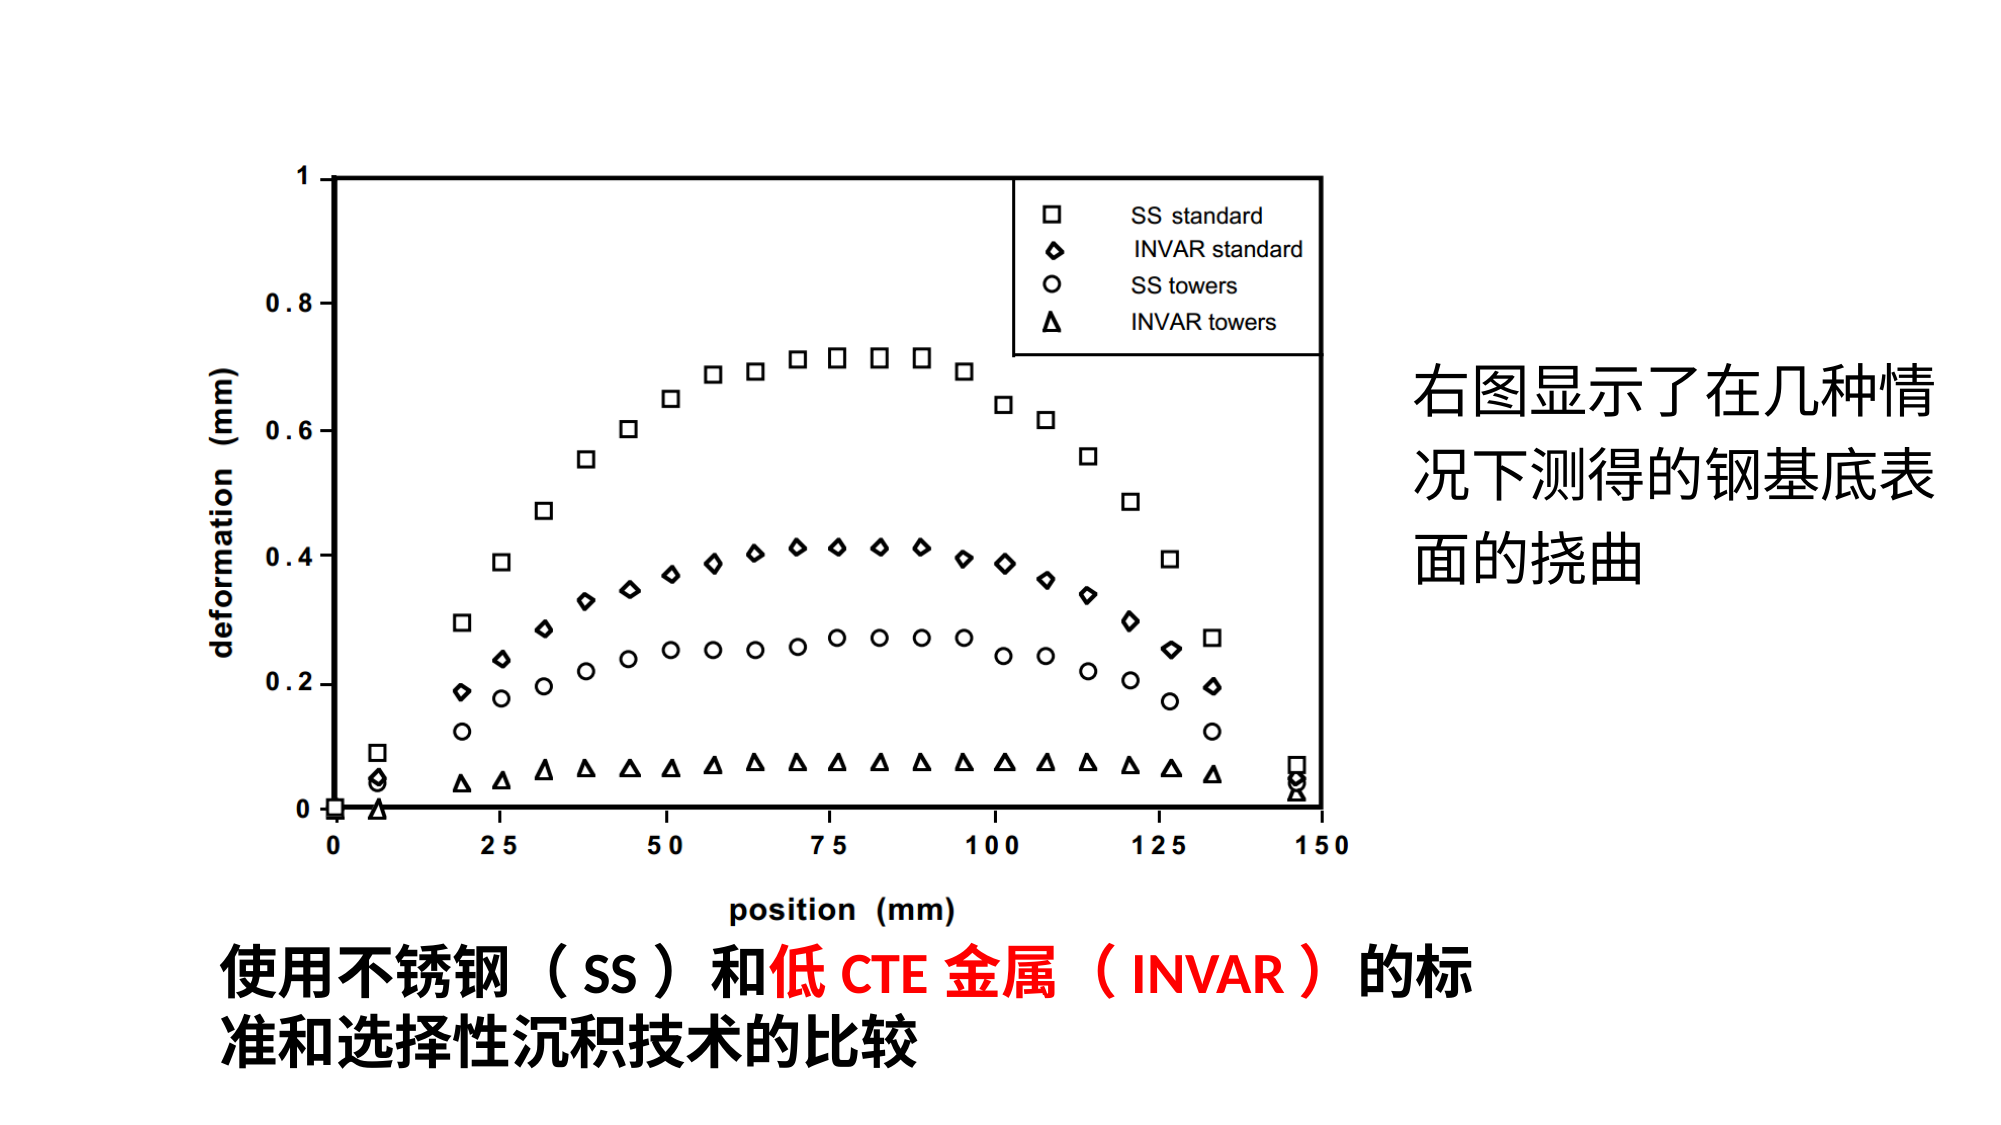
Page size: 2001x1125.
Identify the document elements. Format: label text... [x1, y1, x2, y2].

text_box 使用不锈钢（SS）和低CTE金属（INVAR）的标准和选择性沉积技术的比较 [205, 928, 1541, 1083]
text_box 右图显示了在几种情况下测得的钢基底表面的挠曲 [1398, 332, 1968, 600]
picture [205, 165, 1350, 929]
